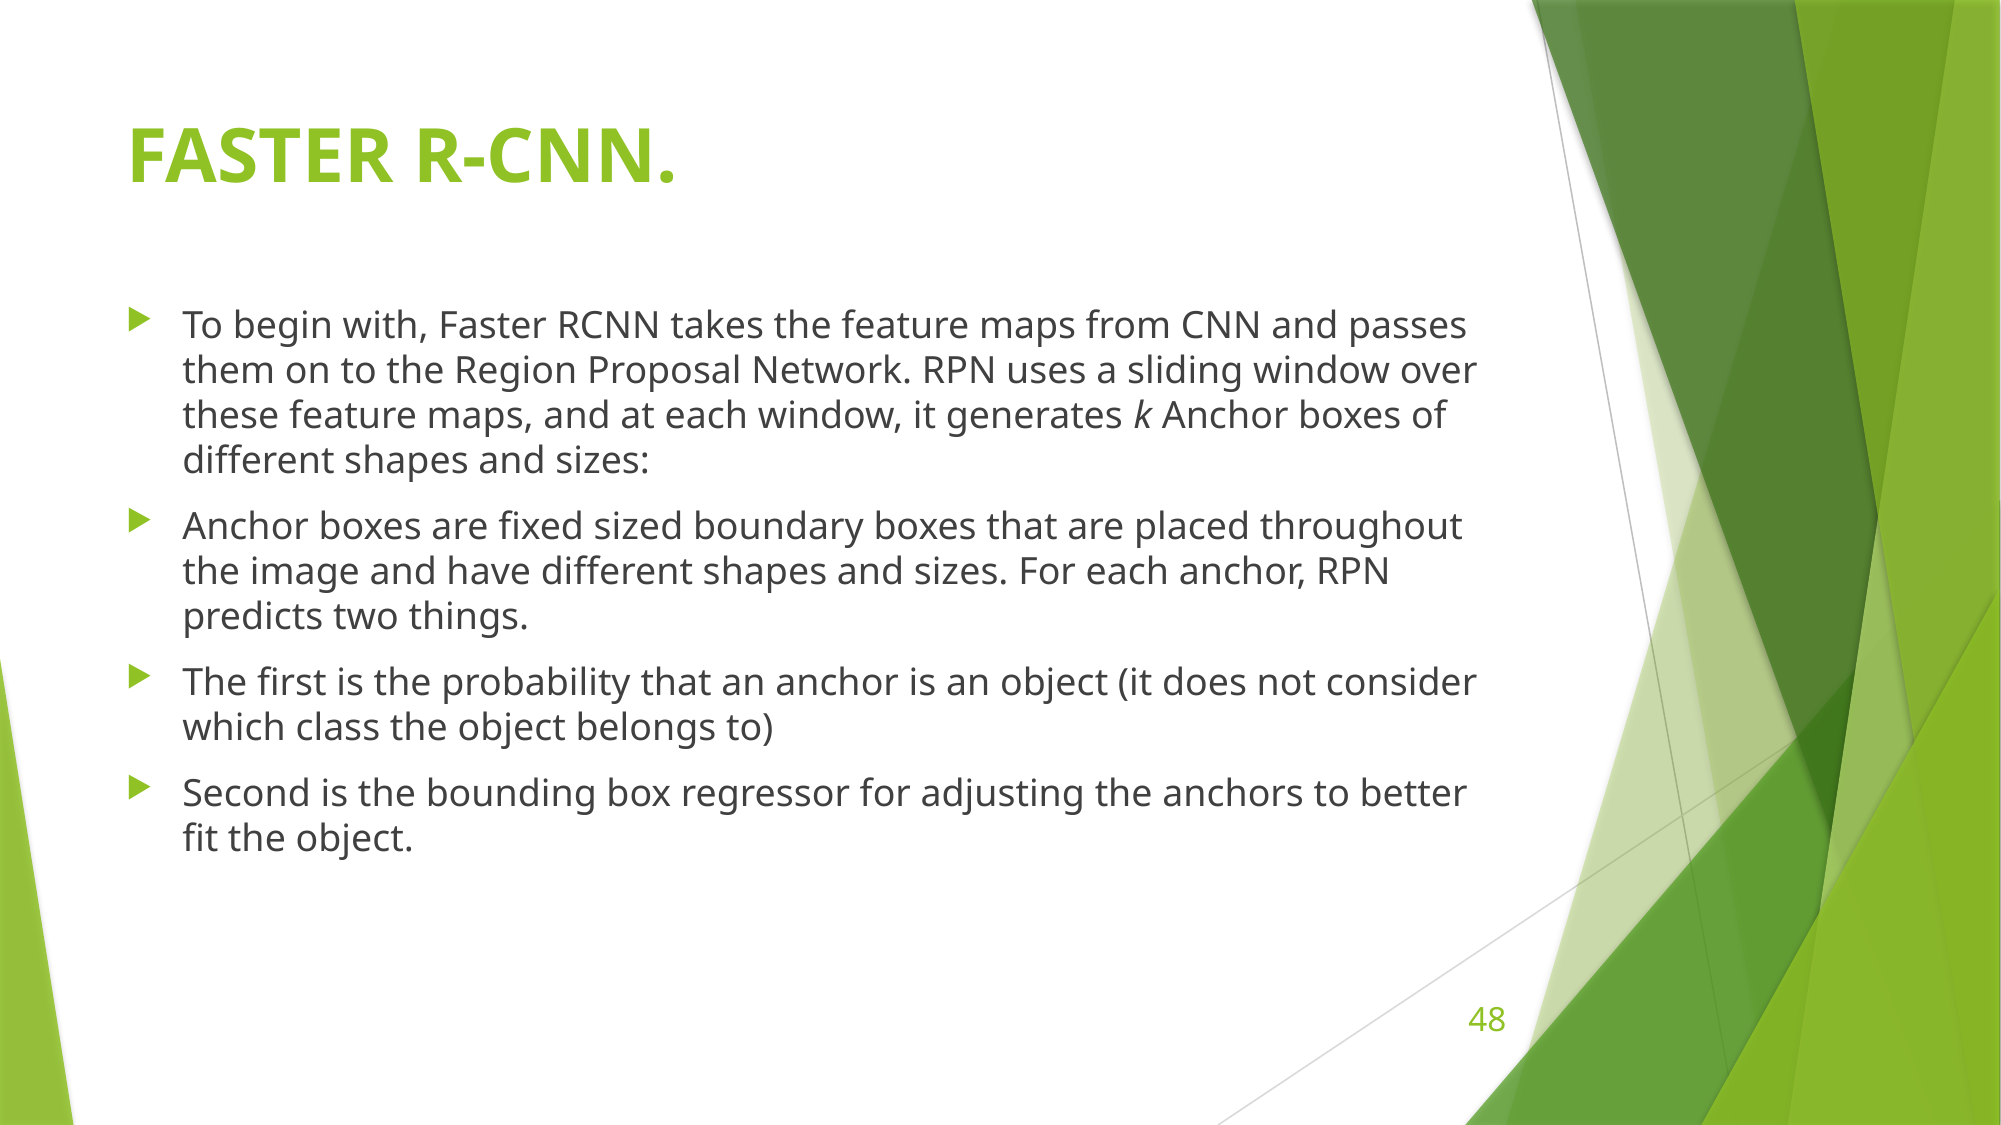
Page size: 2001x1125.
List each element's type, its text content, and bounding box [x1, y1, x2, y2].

slide_number 48 [1409, 991, 1522, 1051]
list To begin with, Faster RCNN takes the feature maps from CNN and passes them on to the Region Proposal Network. RPN uses a sliding window over these feature maps, and at each window, it generates k Anchor boxes of different shapes and sizes: Anchor boxes are fixed sized boundary boxes that are placed throughout the image and have different shapes and sizes. For each anchor, RPN predicts two things. The first is the probability that an anchor is an object (it does not consider which class the object belongs to) Second is the bounding box regressor for adjusting the anchors to better fit the object. [111, 293, 1522, 931]
title FASTER R-CNN. [111, 99, 1522, 293]
